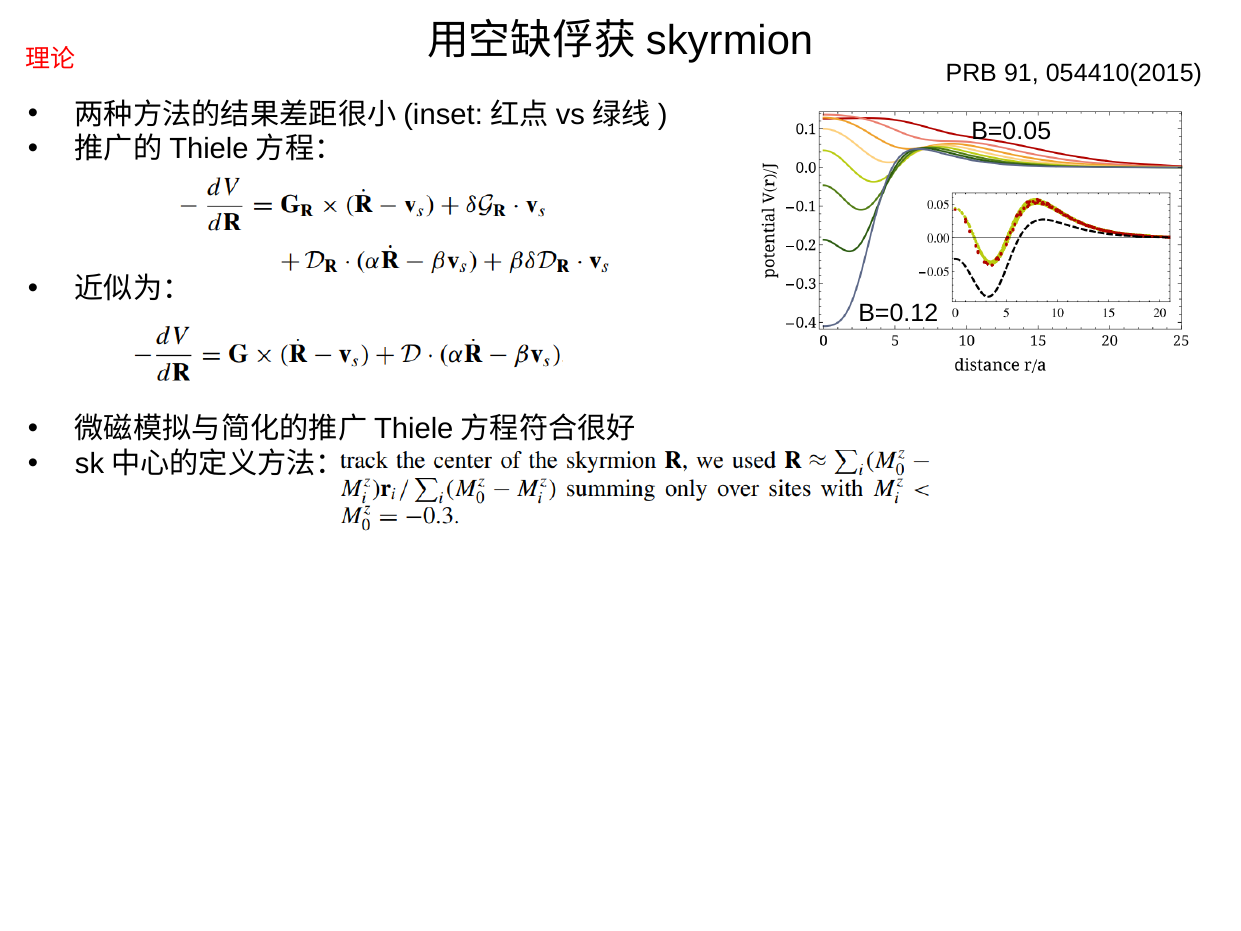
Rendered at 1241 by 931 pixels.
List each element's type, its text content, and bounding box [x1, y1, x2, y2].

picture [758, 107, 1192, 373]
picture [176, 172, 610, 278]
picture [130, 323, 564, 386]
text_box 两种方法的结果差距很小(inset:红点vs绿线) 推广的Thiele方程： 近似为： 微磁模拟与简化的推广Thiele方程符合很好 sk中心的定义方法： [13, 87, 1228, 487]
picture [338, 446, 933, 533]
text_box 用空缺俘获skyrmion [412, 5, 828, 71]
text_box PRB 91, 054410(2015) [930, 49, 1228, 87]
text_box 理论 [10, 35, 109, 80]
